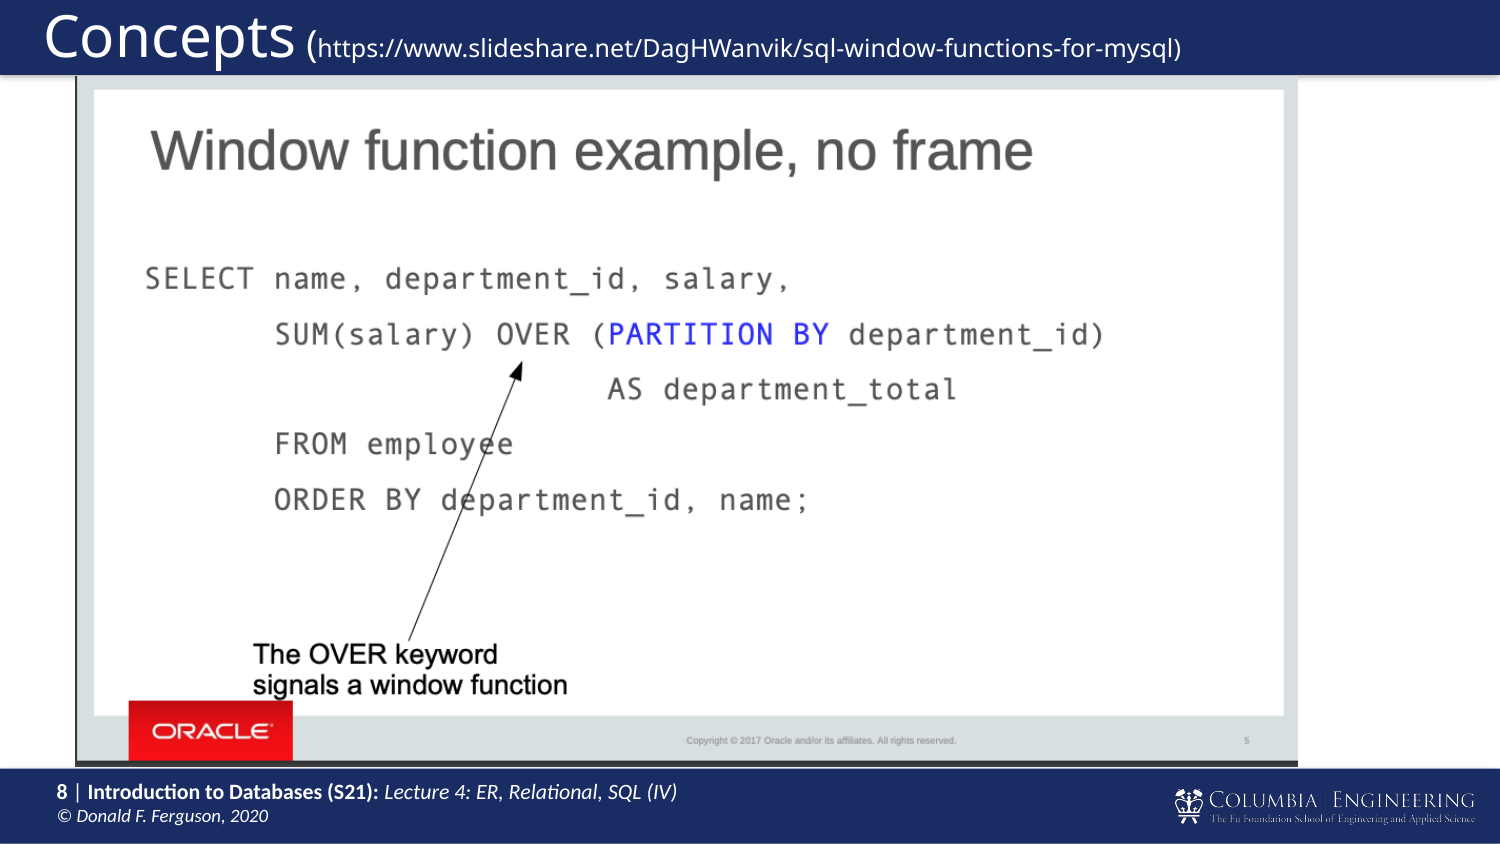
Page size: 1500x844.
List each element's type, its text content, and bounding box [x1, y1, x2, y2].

title Concepts (https://www.slideshare.net/DagHWanvik/sql-window-functions-for-mysql) [28, 0, 1450, 73]
picture [74, 76, 1298, 768]
